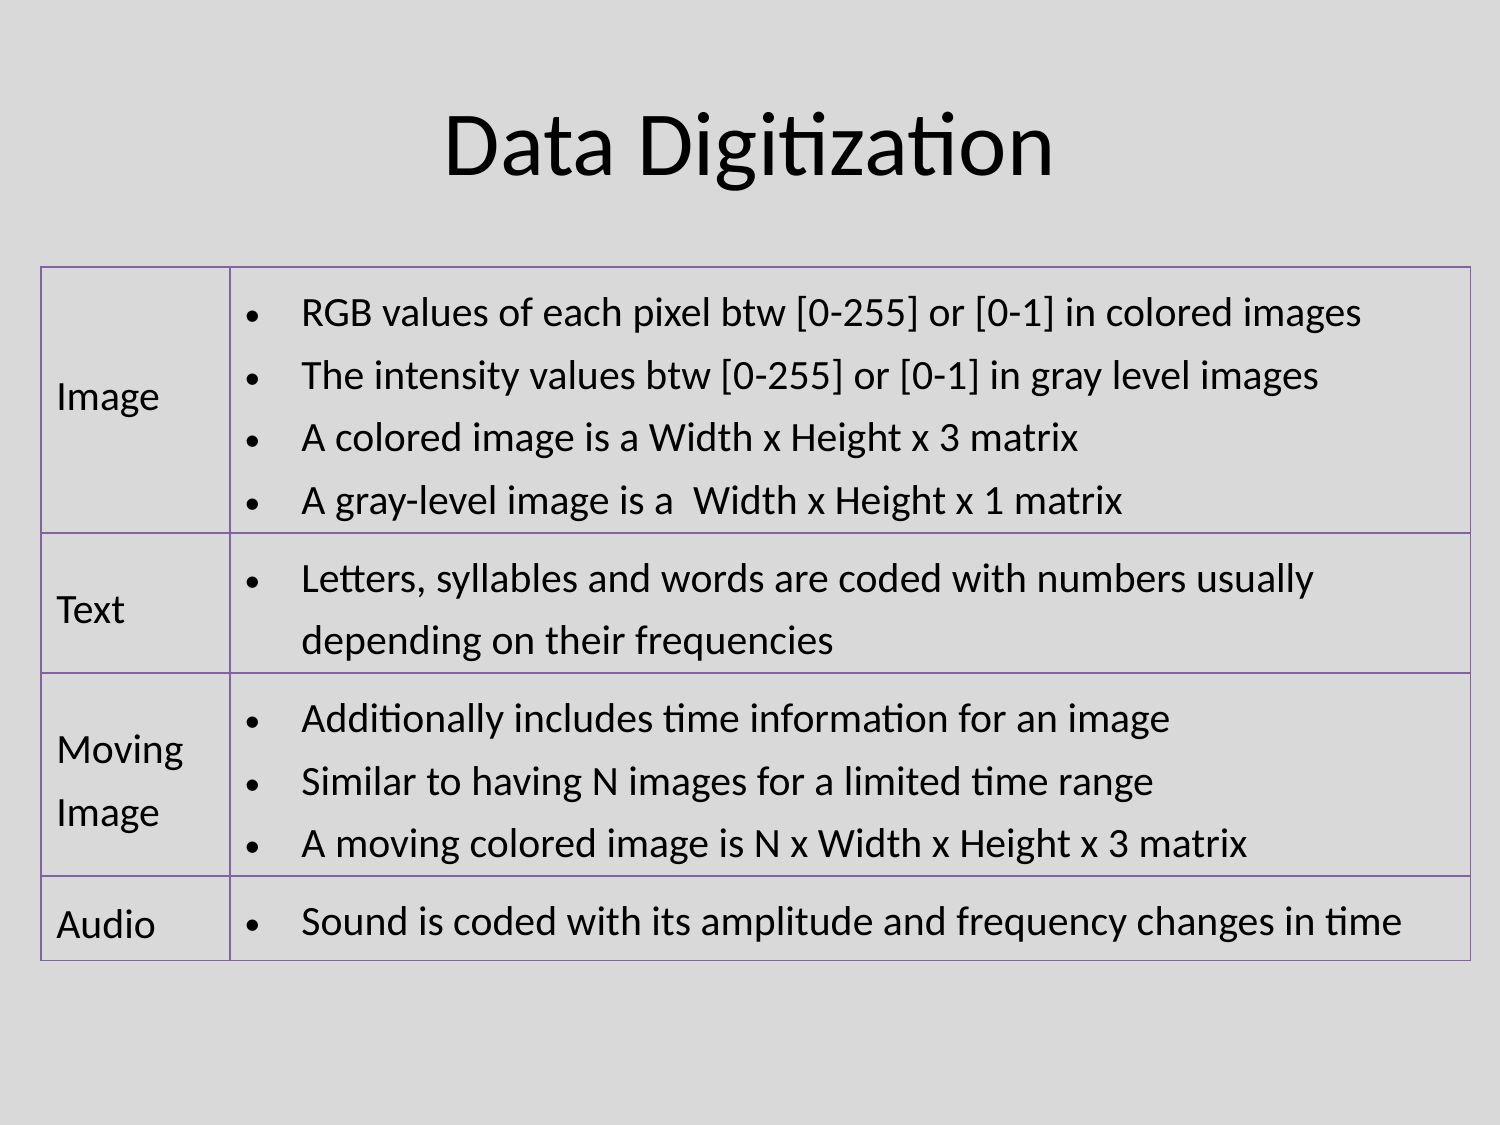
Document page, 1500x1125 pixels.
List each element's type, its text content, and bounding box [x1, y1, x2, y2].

table_header Image [42, 268, 229, 532]
table_cell Audio [42, 877, 229, 960]
table_cell Text [42, 534, 229, 672]
title Data Digitization [75, 45, 1425, 233]
table_cell Additionally includes time information for an image Similar to having N images for a limited time range A moving colored image is N x Width x Height x 3 matrix [231, 674, 1470, 875]
table_header RGB values of each pixel btw [0-255] or [0-1] in colored images The intensity values btw [0-255] or [0-1] in gray level images A colored image is a Width x Height x 3 matrix A gray-level image is a Width x Height x 1 matrix [231, 268, 1470, 532]
table_cell Sound is coded with its amplitude and frequency changes in time [231, 877, 1470, 960]
table_cell Letters, syllables and words are coded with numbers usually depending on their frequencies [231, 534, 1470, 672]
table_cell Moving Image [42, 674, 229, 875]
